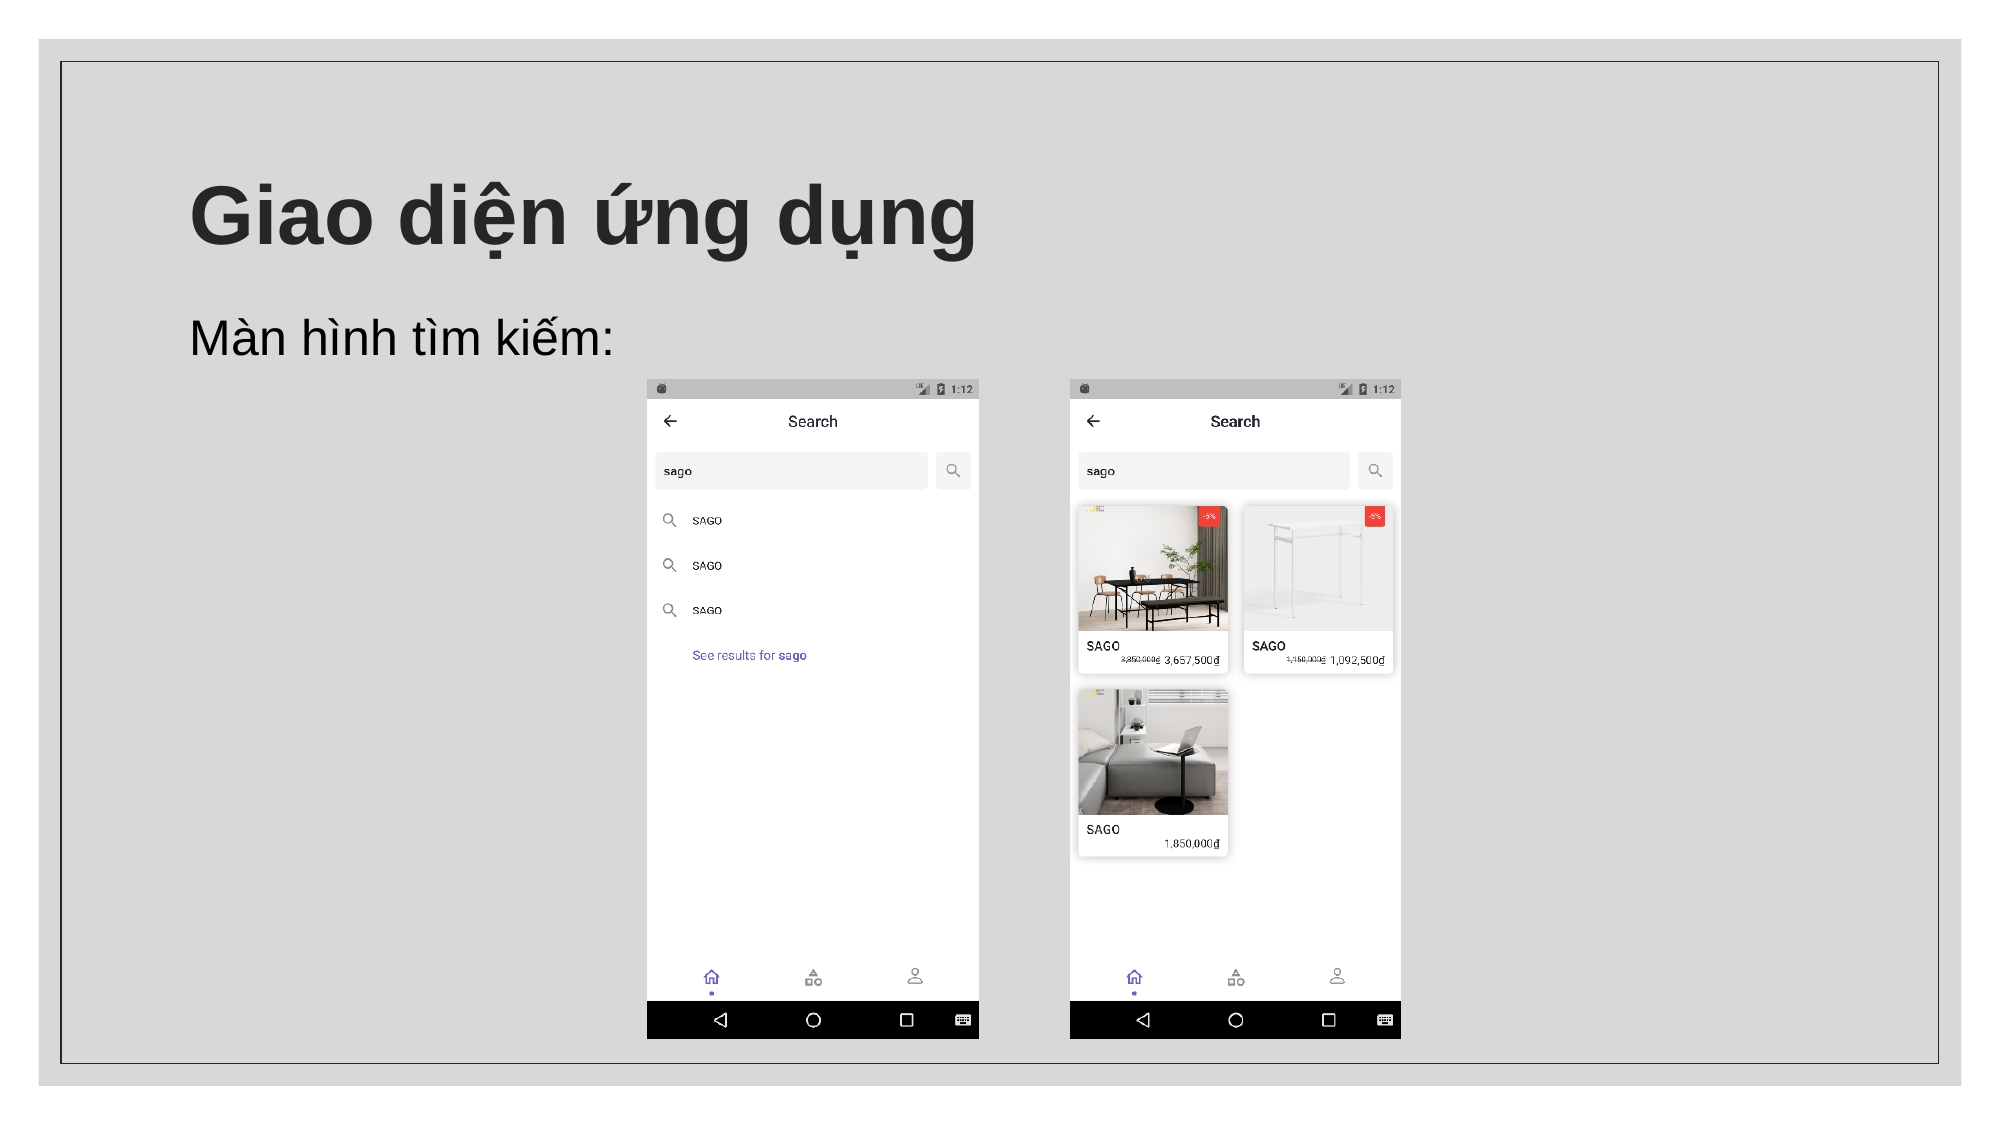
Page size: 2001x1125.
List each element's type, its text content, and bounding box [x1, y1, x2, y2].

picture [647, 379, 979, 1039]
picture [1070, 379, 1401, 1039]
list Màn hình tìm kiếm: [174, 292, 1825, 977]
title Giao diện ứng dụng [174, 105, 1825, 292]
